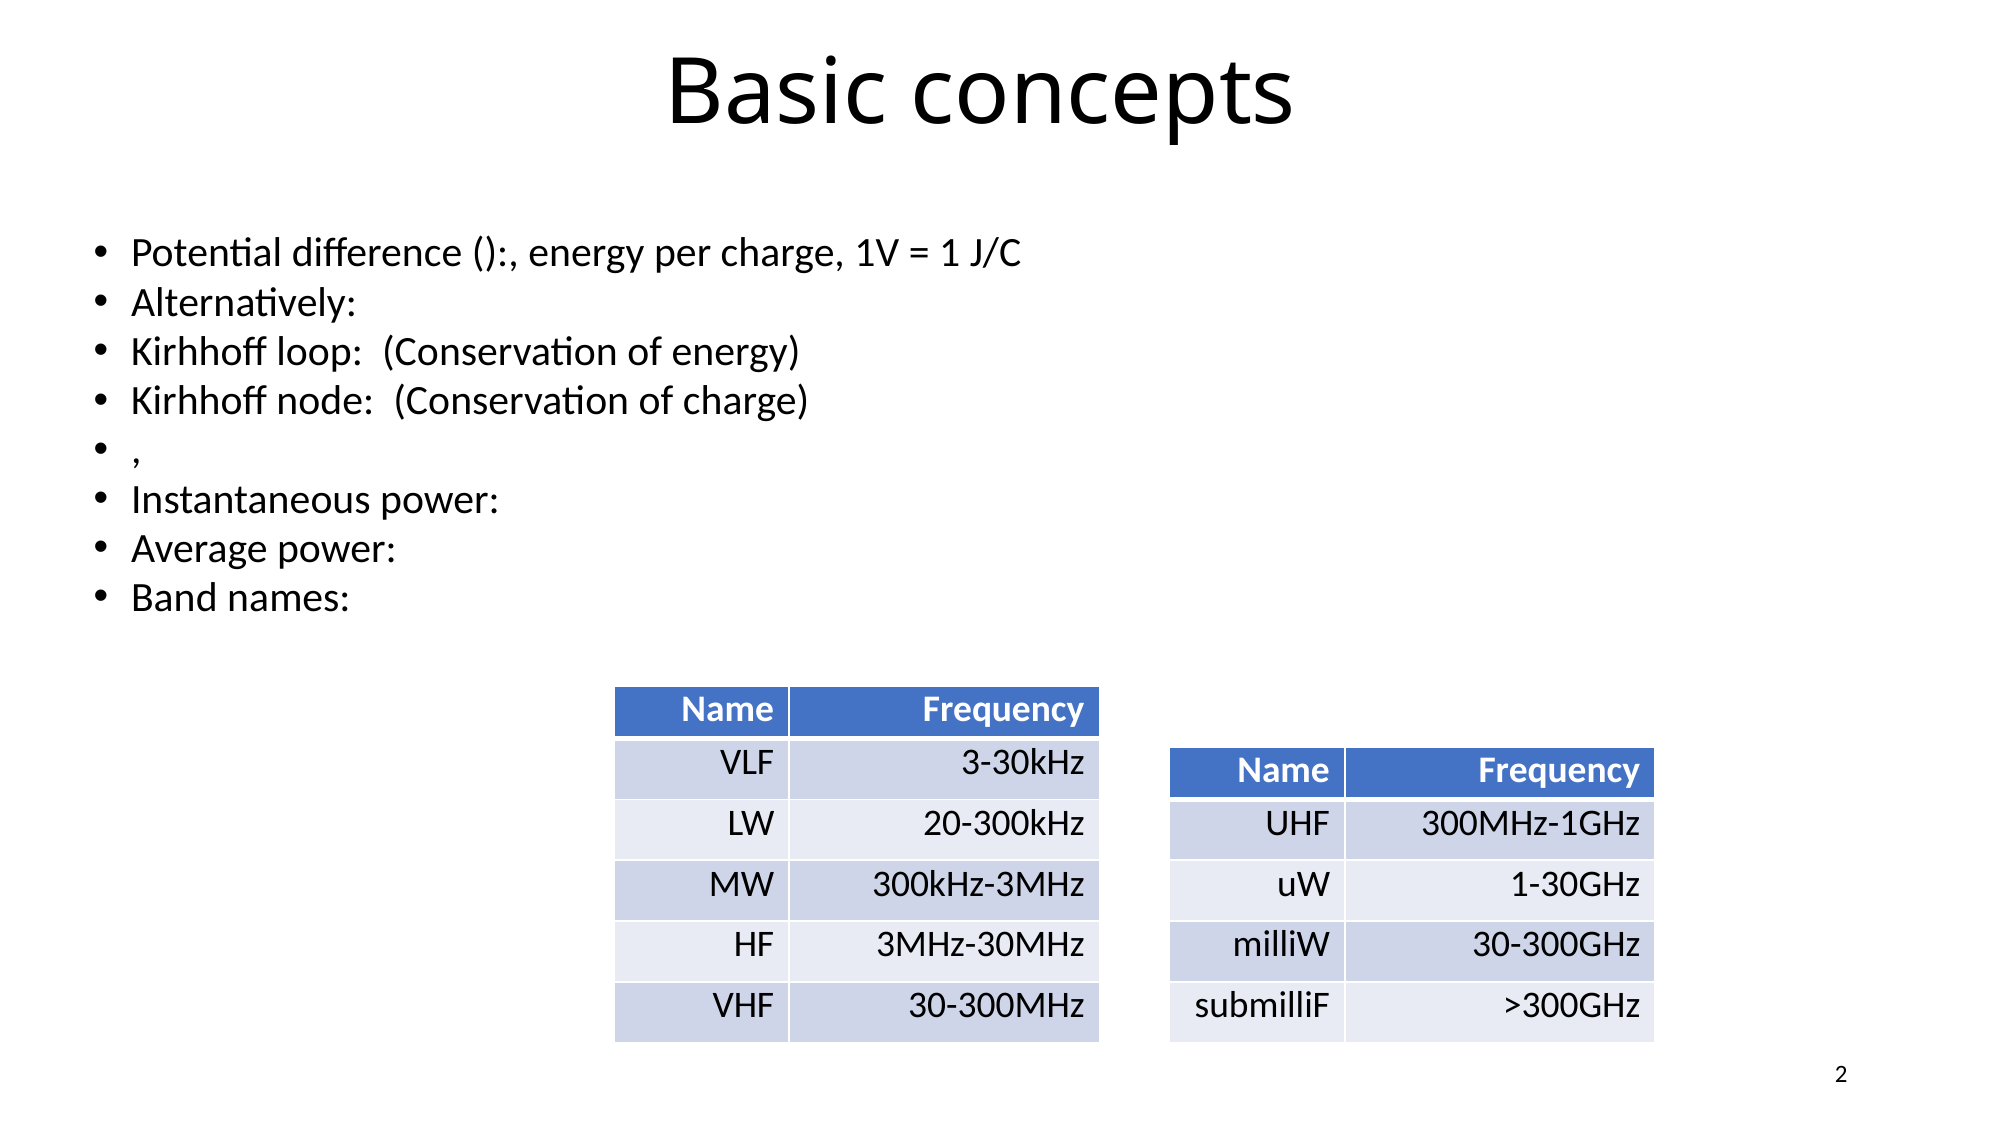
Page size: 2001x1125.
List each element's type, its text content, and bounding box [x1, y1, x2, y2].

table_cell 300kHz-3MHz [790, 861, 1099, 920]
title Basic concepts [117, 22, 1843, 165]
table_header Name [1170, 748, 1344, 797]
table_cell 30-300GHz [1346, 922, 1654, 981]
table_cell milliW [1170, 922, 1344, 981]
table_cell 30-300MHz [790, 983, 1099, 1042]
table_cell 1-30GHz [1346, 861, 1654, 920]
table_cell uW [1170, 861, 1344, 920]
table_header Frequency [790, 687, 1099, 736]
table_cell >300GHz [1346, 983, 1654, 1042]
table_header Frequency [1346, 748, 1654, 797]
table_header Name [615, 687, 788, 736]
table_cell LW [615, 800, 788, 859]
table_cell HF [615, 922, 788, 981]
table_cell MW [615, 861, 788, 920]
table_cell submilliF [1170, 983, 1344, 1042]
table_cell 3-30kHz [790, 741, 1099, 799]
table_cell UHF [1170, 802, 1344, 859]
table_cell VLF [615, 741, 788, 799]
table_cell 300MHz-1GHz [1346, 802, 1654, 859]
slide_number 2 [1412, 1042, 1863, 1103]
table_cell 3MHz-30MHz [790, 922, 1099, 981]
table_cell VHF [615, 983, 788, 1042]
table_cell 20-300kHz [790, 800, 1099, 859]
